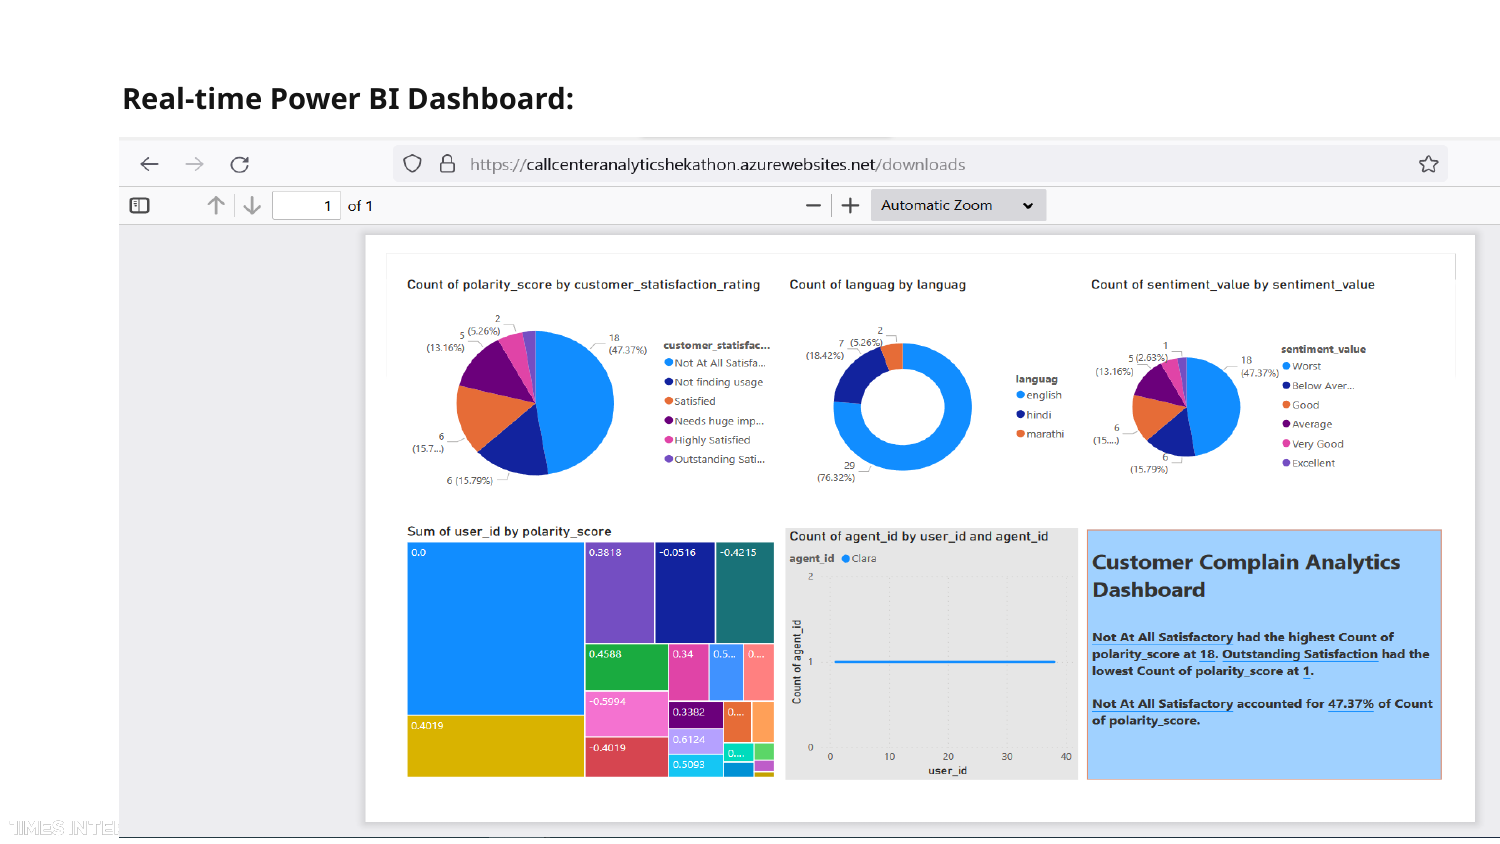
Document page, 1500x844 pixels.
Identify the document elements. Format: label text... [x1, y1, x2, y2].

picture [8, 137, 1500, 839]
list Real-time Power BI Dashboard: [84, 48, 1397, 773]
